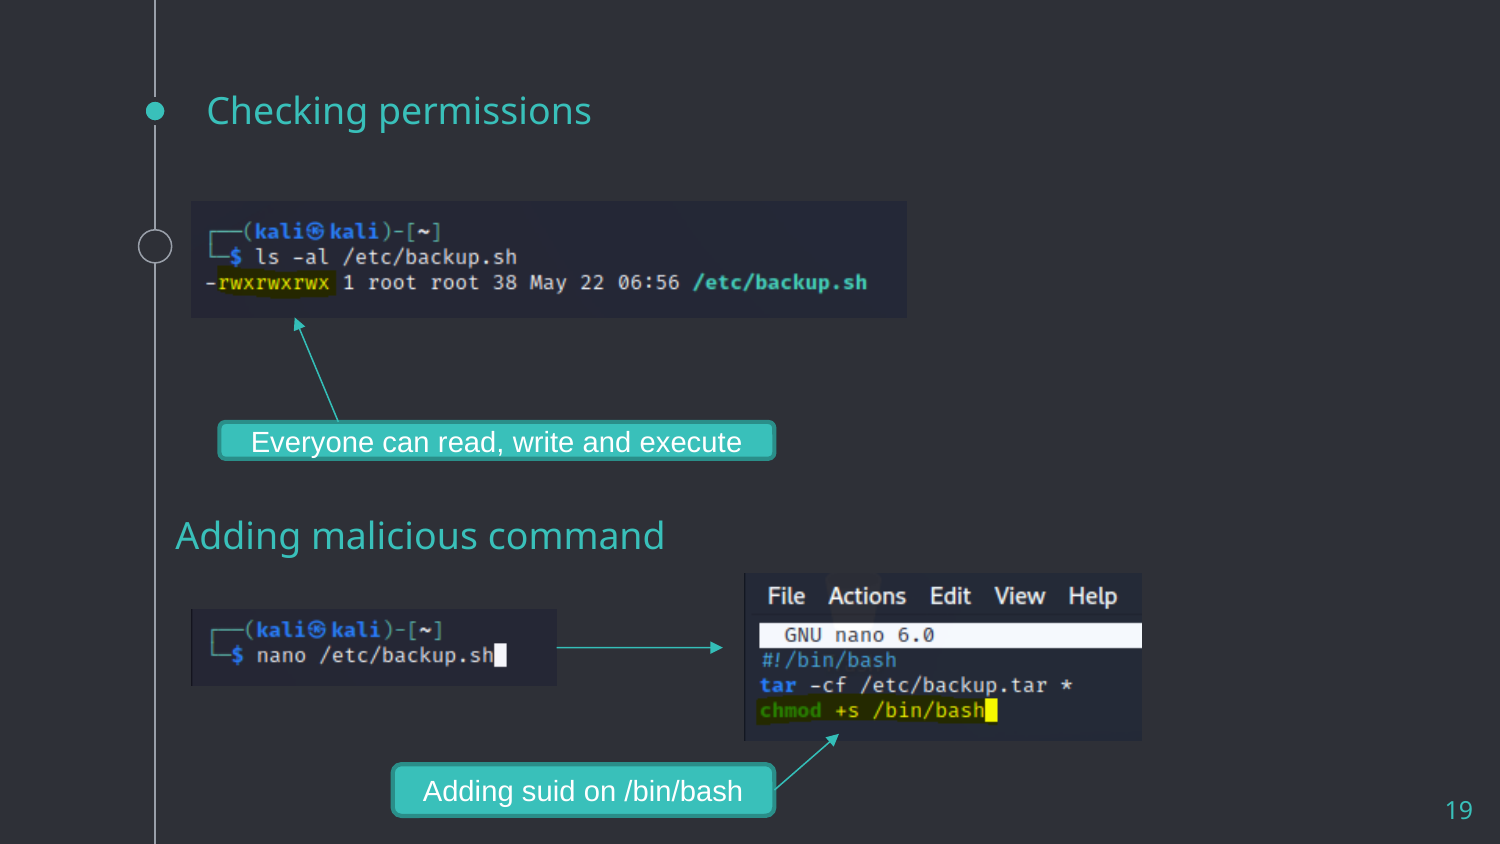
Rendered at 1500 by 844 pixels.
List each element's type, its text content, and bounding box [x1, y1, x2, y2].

text_box Adding malicious command [160, 515, 1286, 573]
text_box Adding suid on /bin/bash [390, 762, 777, 819]
text_box Everyone can read, write and execute [217, 419, 777, 461]
slide_number 19 [1398, 779, 1489, 832]
picture [190, 609, 557, 687]
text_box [774, 733, 840, 791]
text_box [294, 317, 339, 423]
title Checking permissions [191, 90, 1317, 147]
picture [744, 573, 1142, 741]
picture [190, 201, 907, 318]
